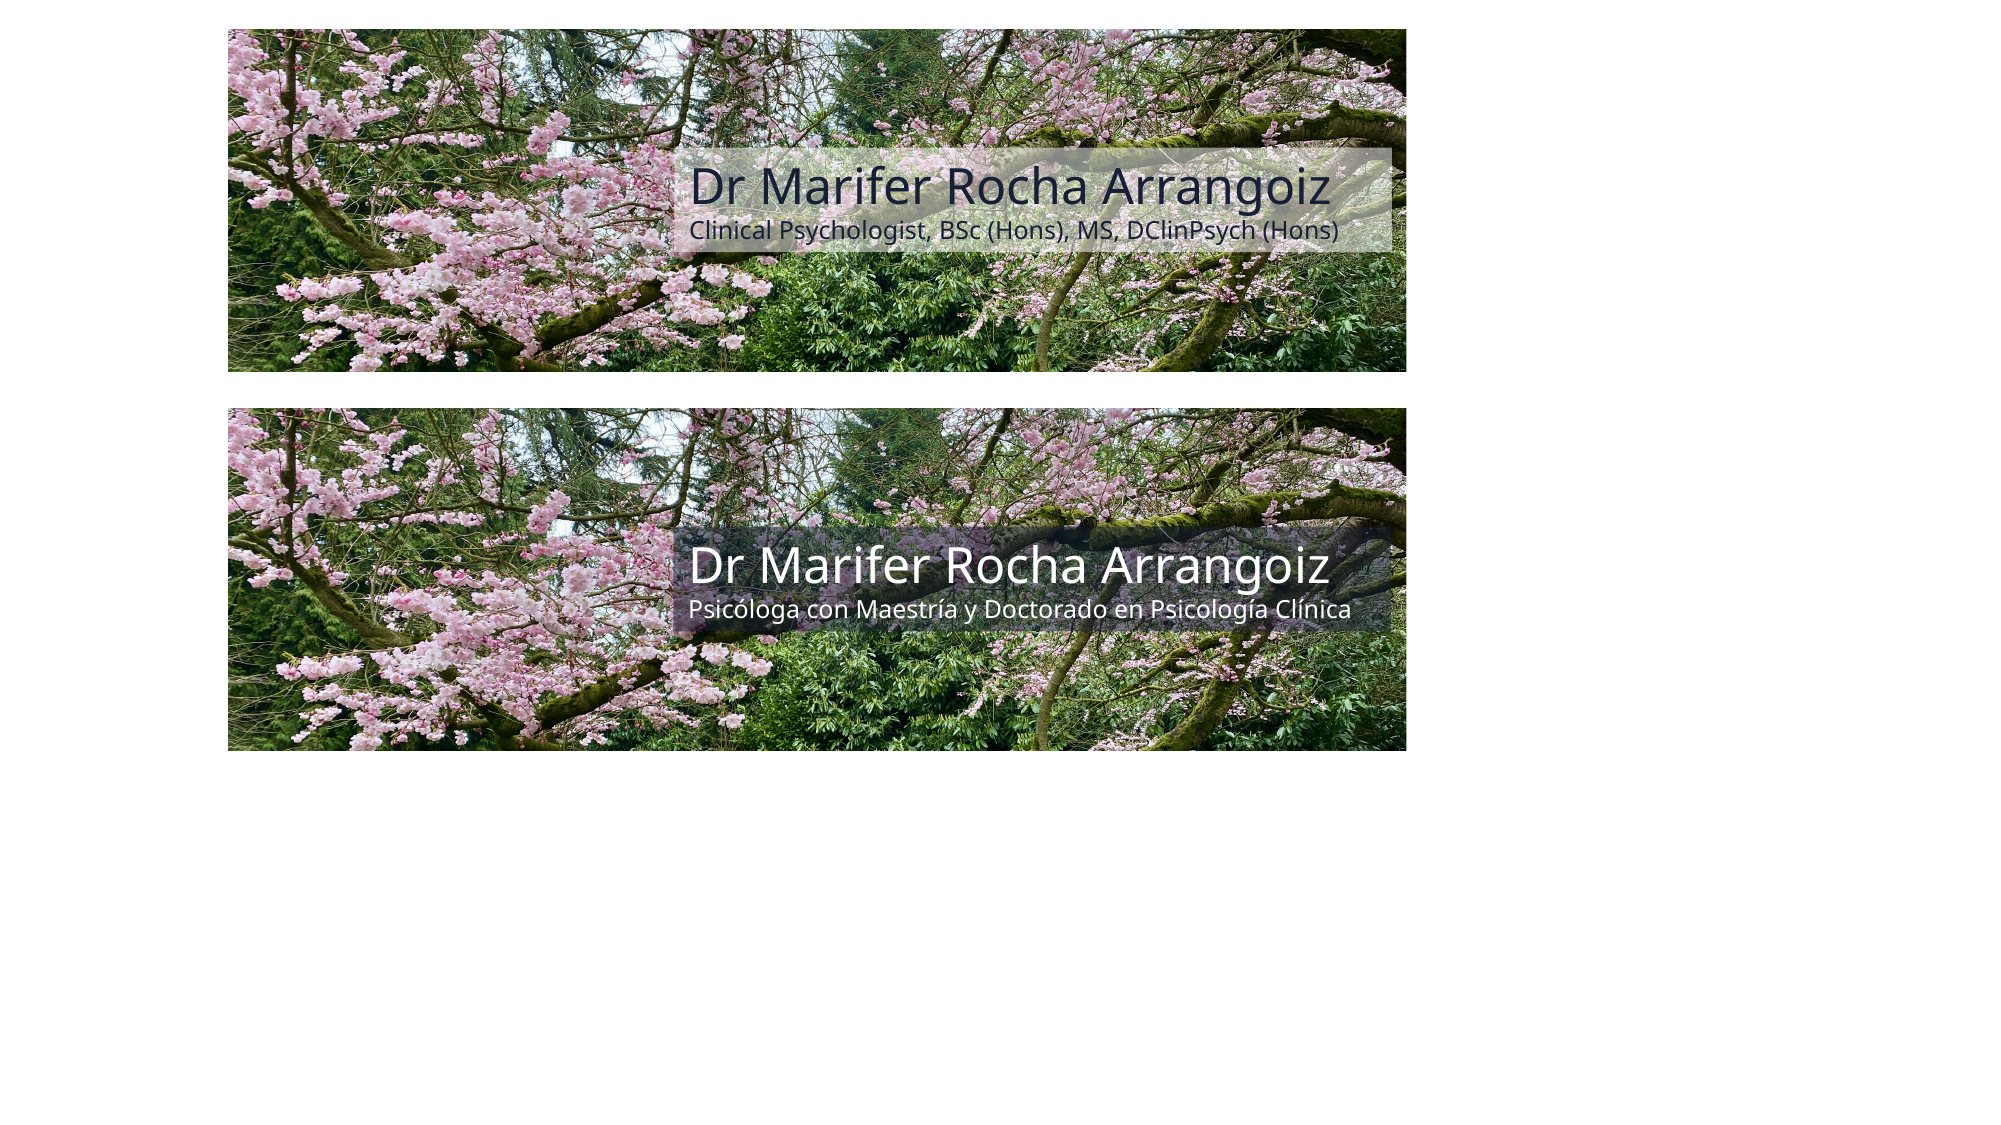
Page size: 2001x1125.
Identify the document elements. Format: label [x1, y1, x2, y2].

picture [227, 408, 1407, 751]
picture [227, 29, 1407, 372]
